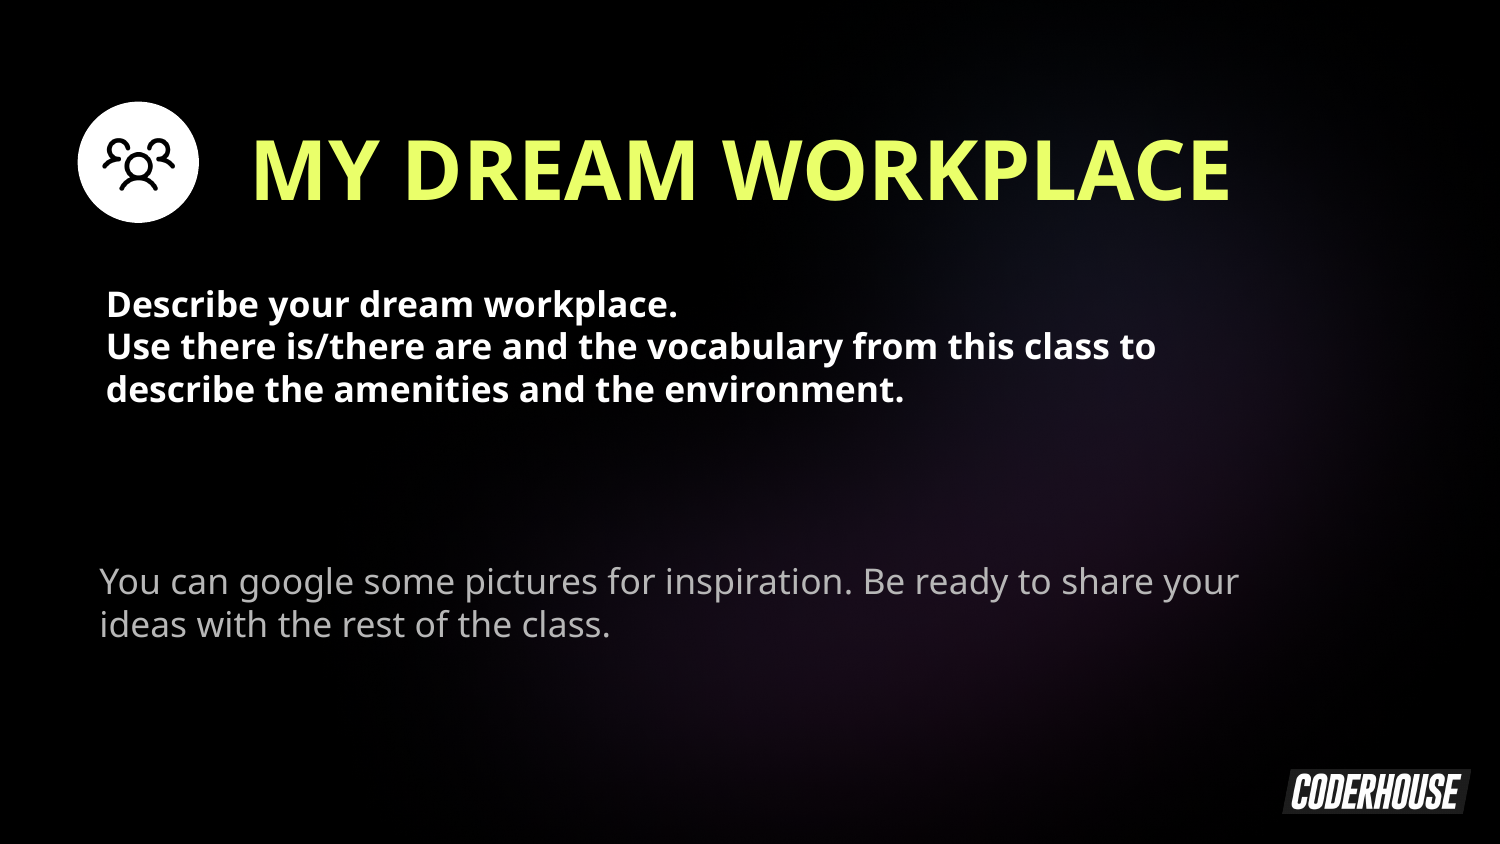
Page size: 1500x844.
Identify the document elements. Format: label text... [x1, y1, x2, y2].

text_box Describe your dream workplace. Use there is/there are and the vocabulary from this class to describe the amenities and the environment. [90, 266, 1254, 425]
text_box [77, 101, 200, 224]
text_box You can google some pictures for inspiration. Be ready to share your ideas with the rest of the class. [84, 544, 1261, 660]
picture [0, 0, 1500, 844]
text_box MY DREAM WORKPLACE [234, 112, 1411, 233]
